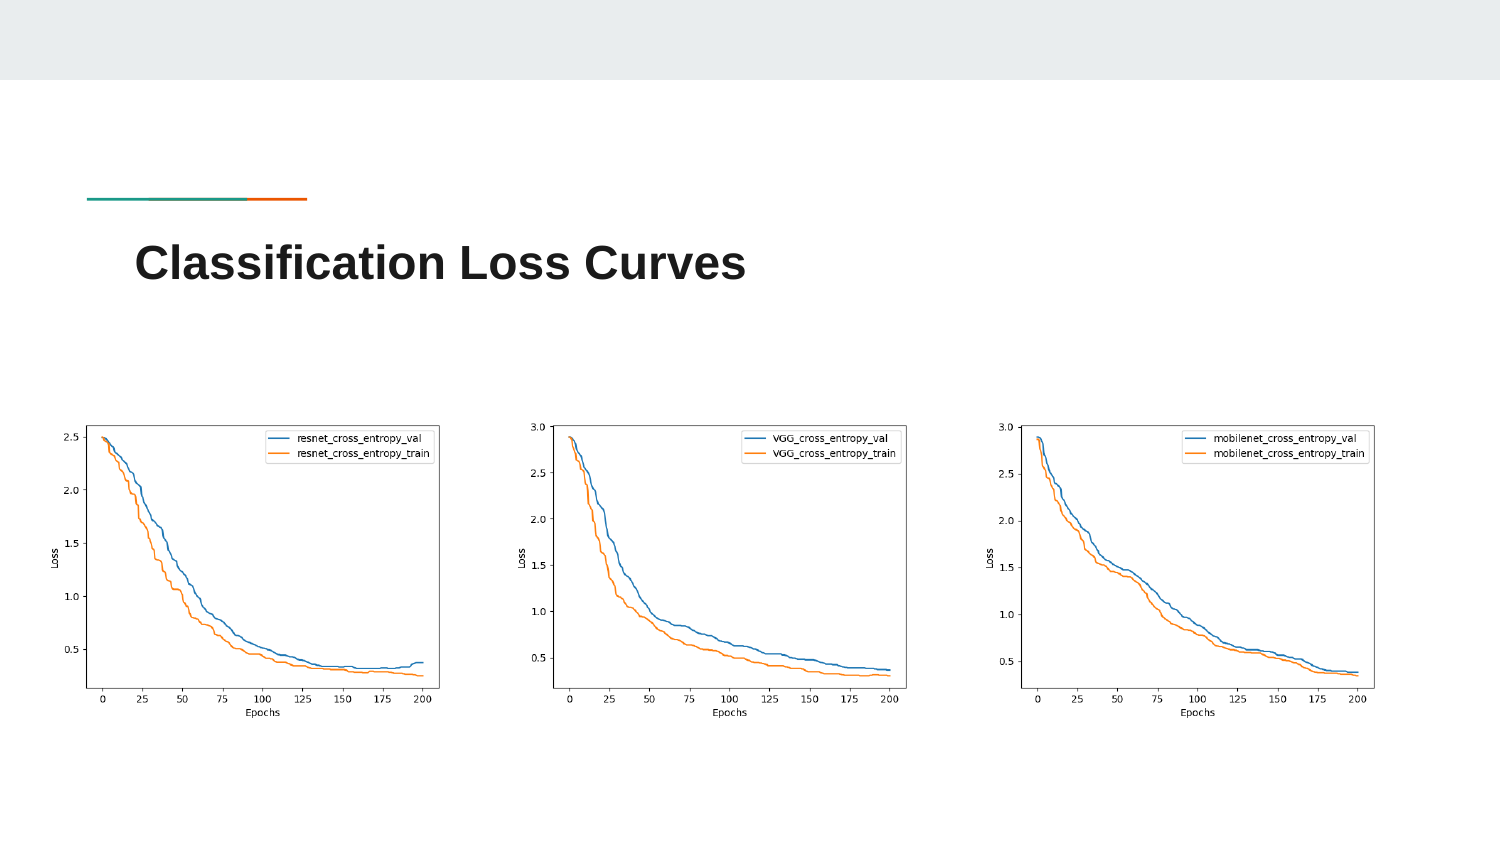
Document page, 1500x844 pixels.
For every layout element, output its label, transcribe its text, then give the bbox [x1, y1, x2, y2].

picture [963, 383, 1419, 725]
picture [29, 383, 484, 725]
title Classification Loss Curves [119, 216, 1381, 305]
picture [496, 383, 952, 725]
